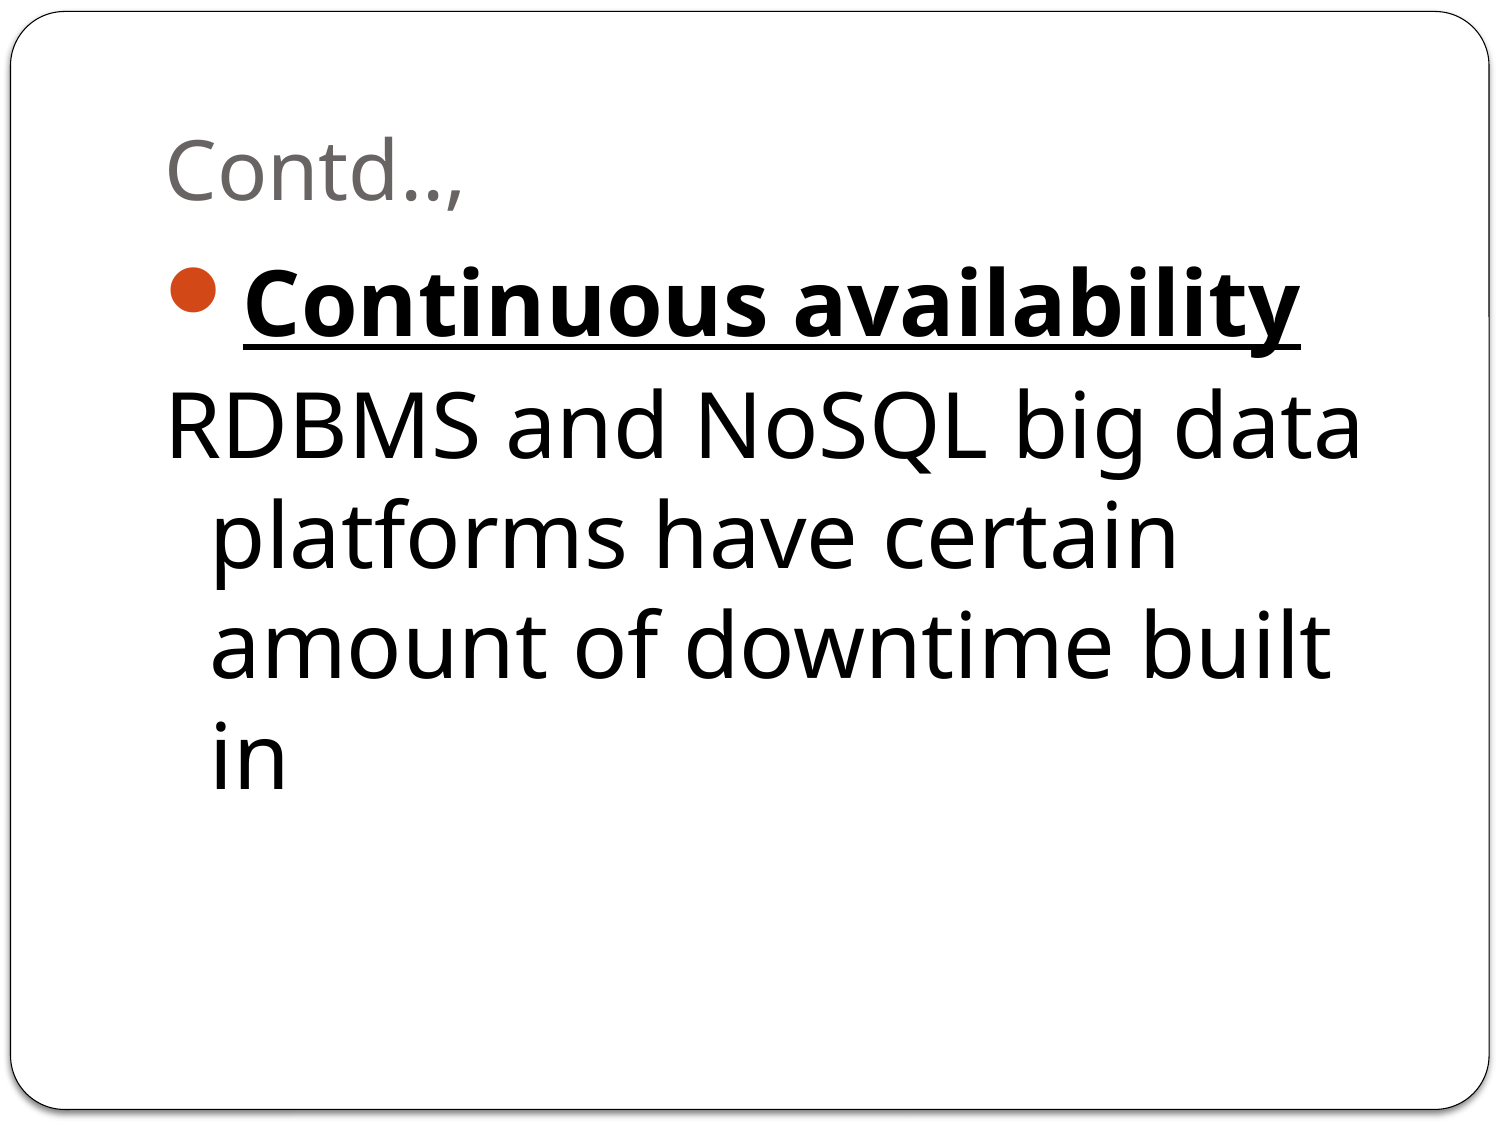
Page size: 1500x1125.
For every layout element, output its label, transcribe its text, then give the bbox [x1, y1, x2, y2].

list Continuous availability RDBMS and NoSQL big data platforms have certain amount of downtime built in [150, 237, 1425, 988]
title Contd.., [150, 45, 1425, 233]
